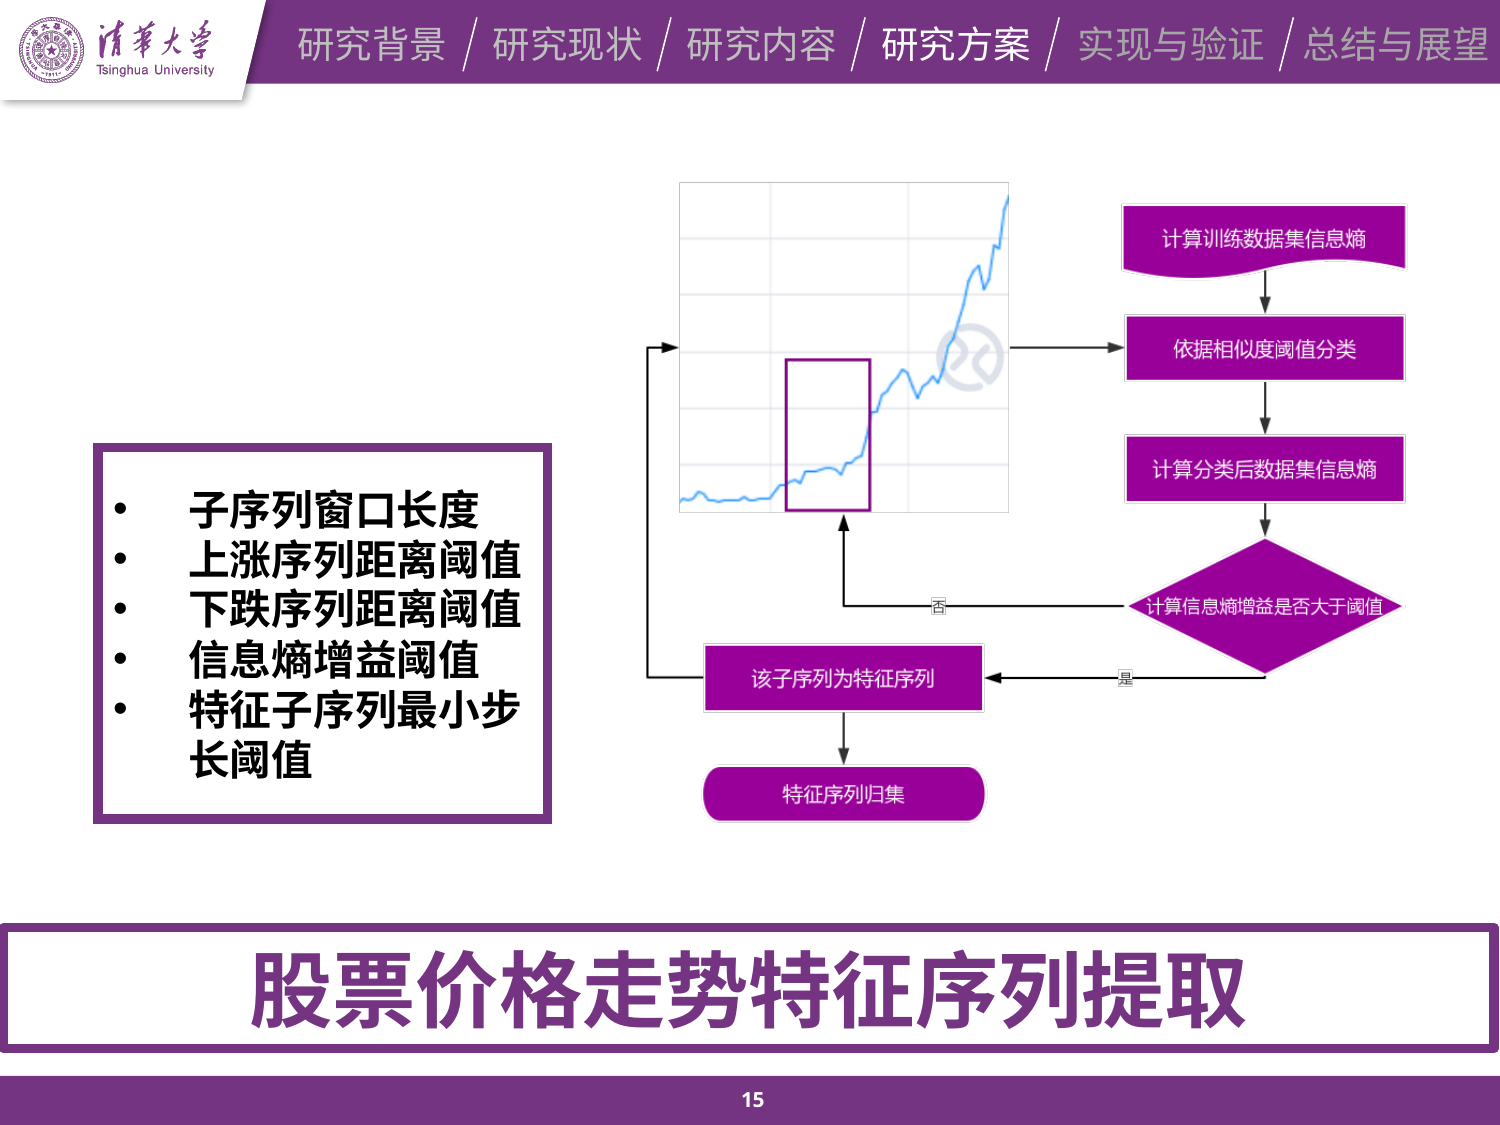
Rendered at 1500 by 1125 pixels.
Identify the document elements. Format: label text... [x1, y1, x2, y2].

text_box 研究现状 [477, 13, 658, 74]
text_box 研究背景 [282, 13, 462, 74]
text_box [851, 17, 866, 72]
text_box 实现与验证 [1063, 13, 1281, 74]
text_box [1045, 17, 1060, 72]
text_box 研究内容 [671, 13, 852, 74]
text_box 子序列窗口长度 上涨序列距离阈值 下跌序列距离阈值 信息熵增益阈值 特征子序列最小步长阈值 [98, 447, 548, 820]
text_box 研究方案 [866, 13, 1046, 74]
text_box 总结与展望 [1287, 13, 1500, 74]
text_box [462, 17, 478, 72]
picture [19, 17, 214, 83]
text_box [1279, 17, 1294, 72]
text_box 股票价格走势特征序列提取 [3, 927, 1495, 1049]
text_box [656, 17, 672, 72]
picture [596, 131, 1440, 855]
